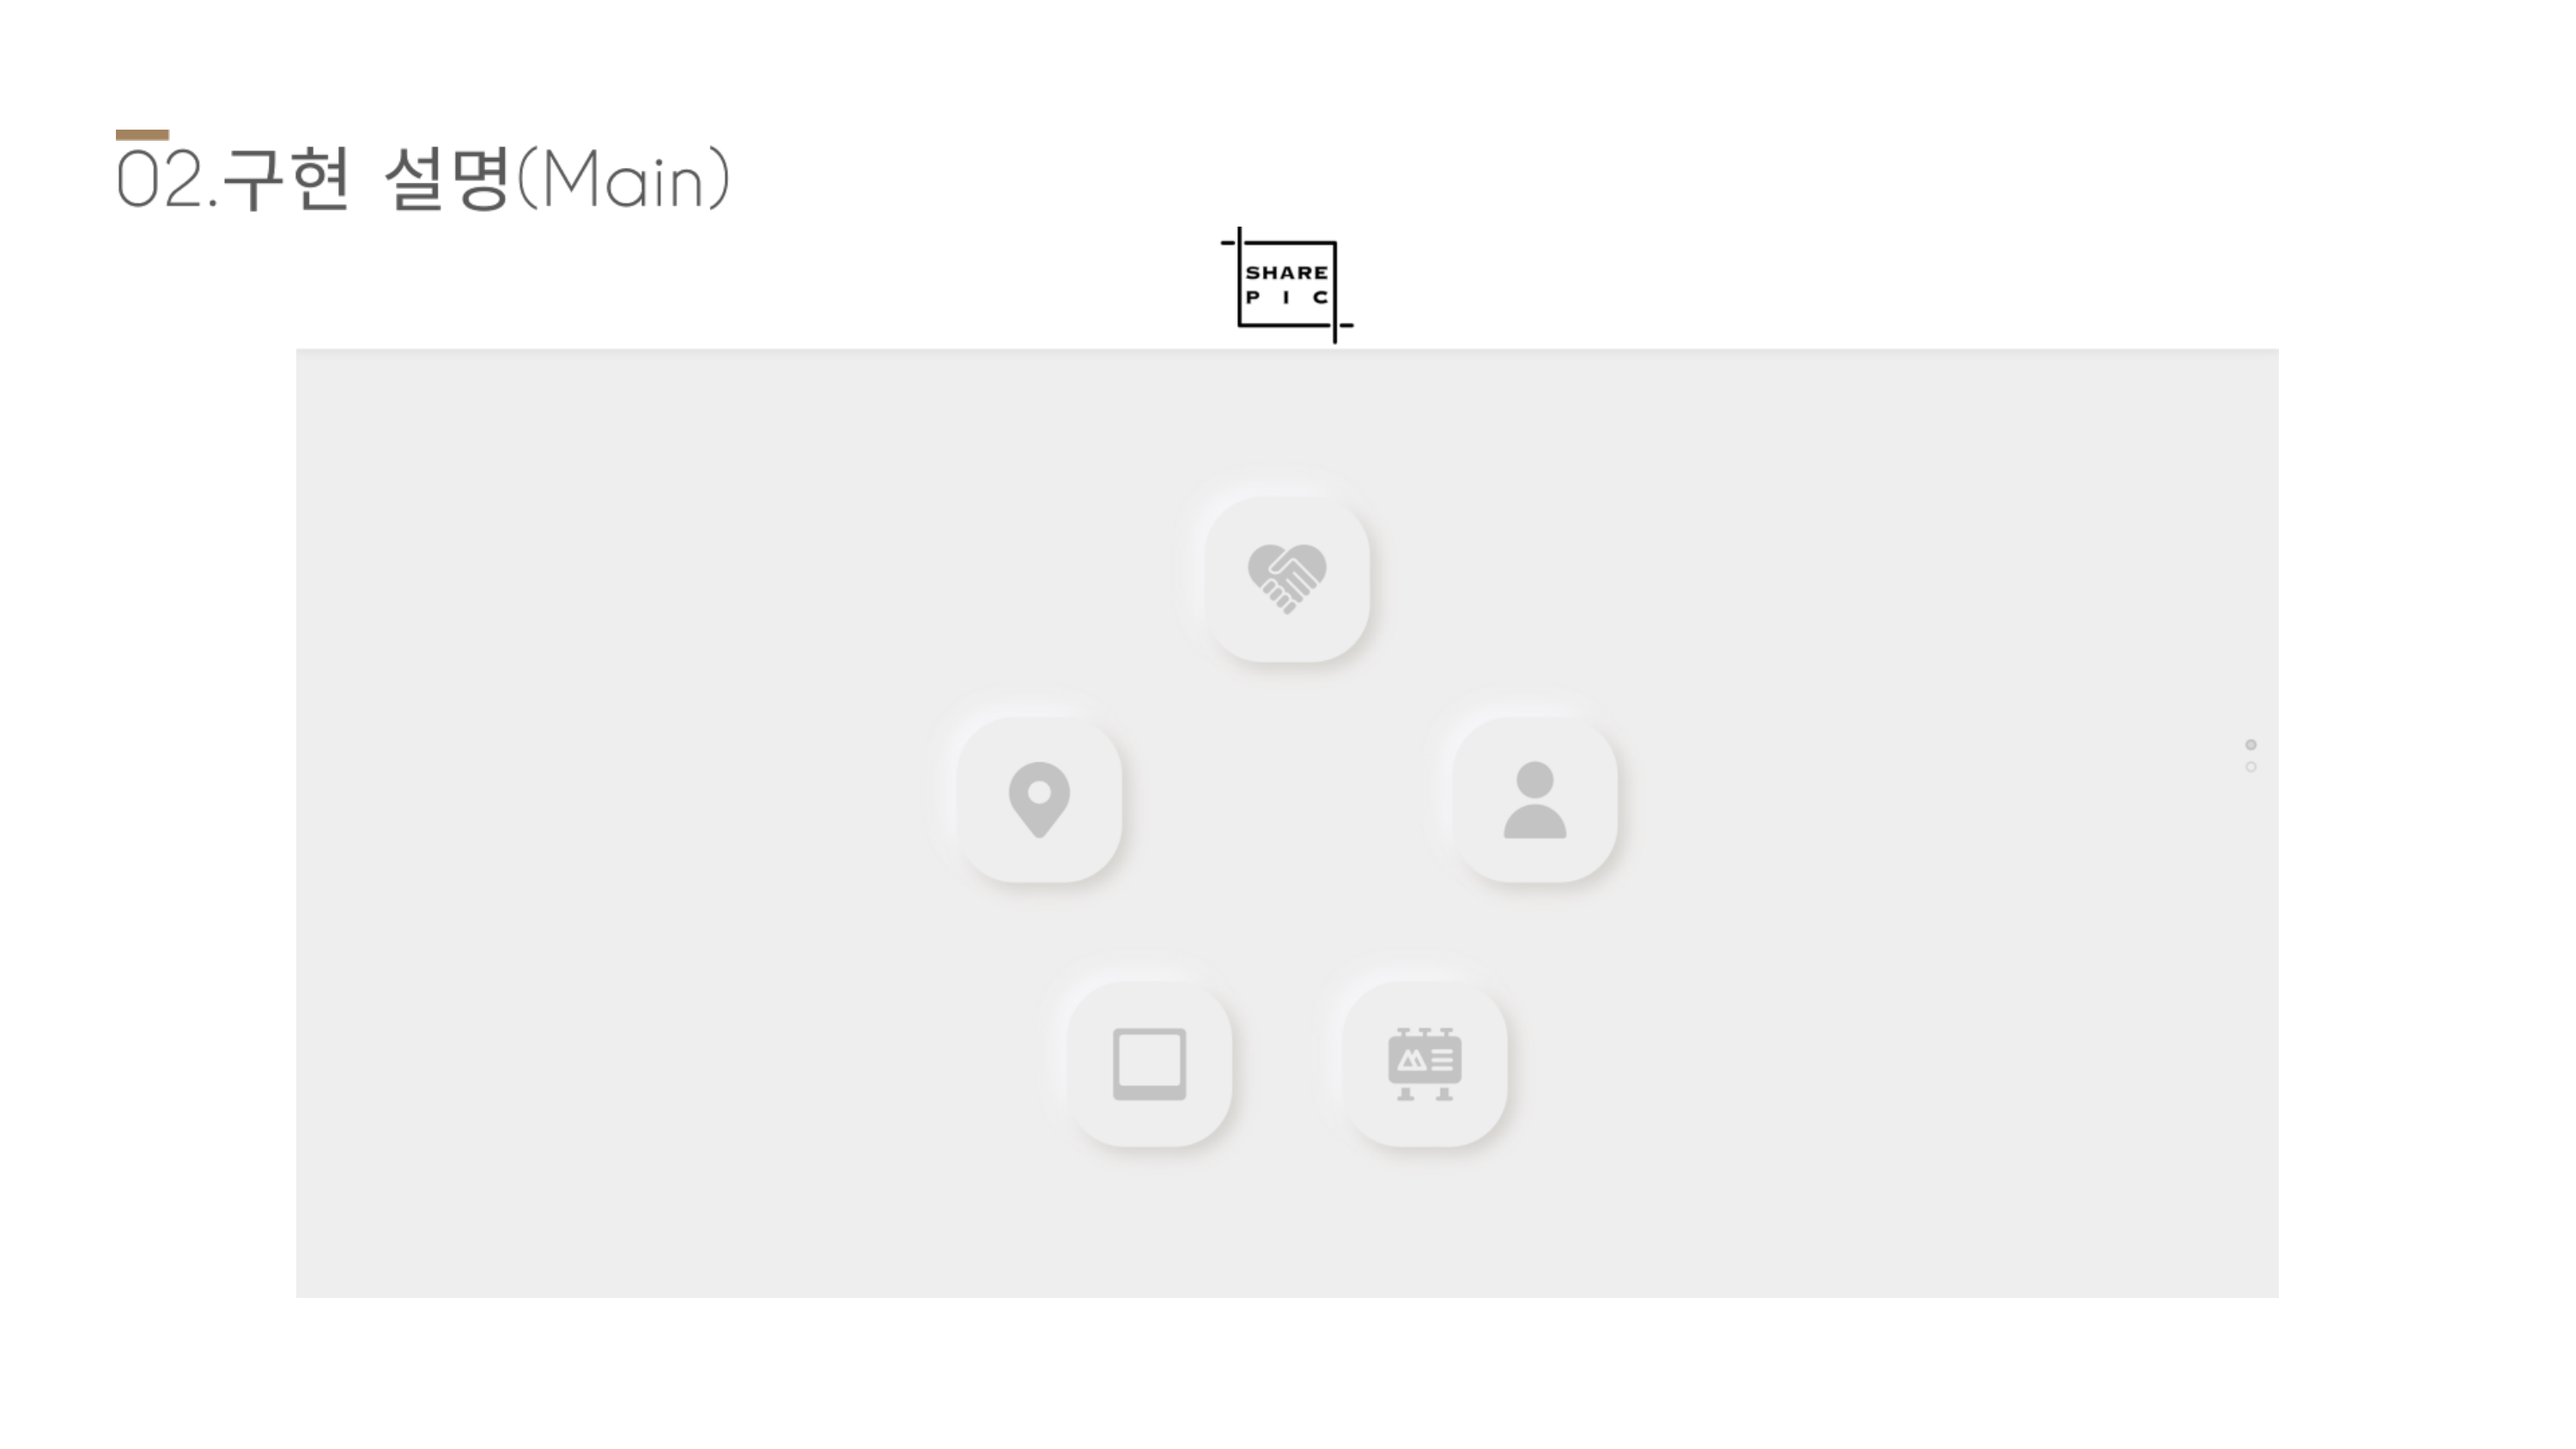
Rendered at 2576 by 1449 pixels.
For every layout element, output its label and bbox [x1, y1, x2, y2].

text_box [296, 227, 2279, 1298]
text_box [116, 130, 170, 141]
picture [105, 117, 767, 245]
